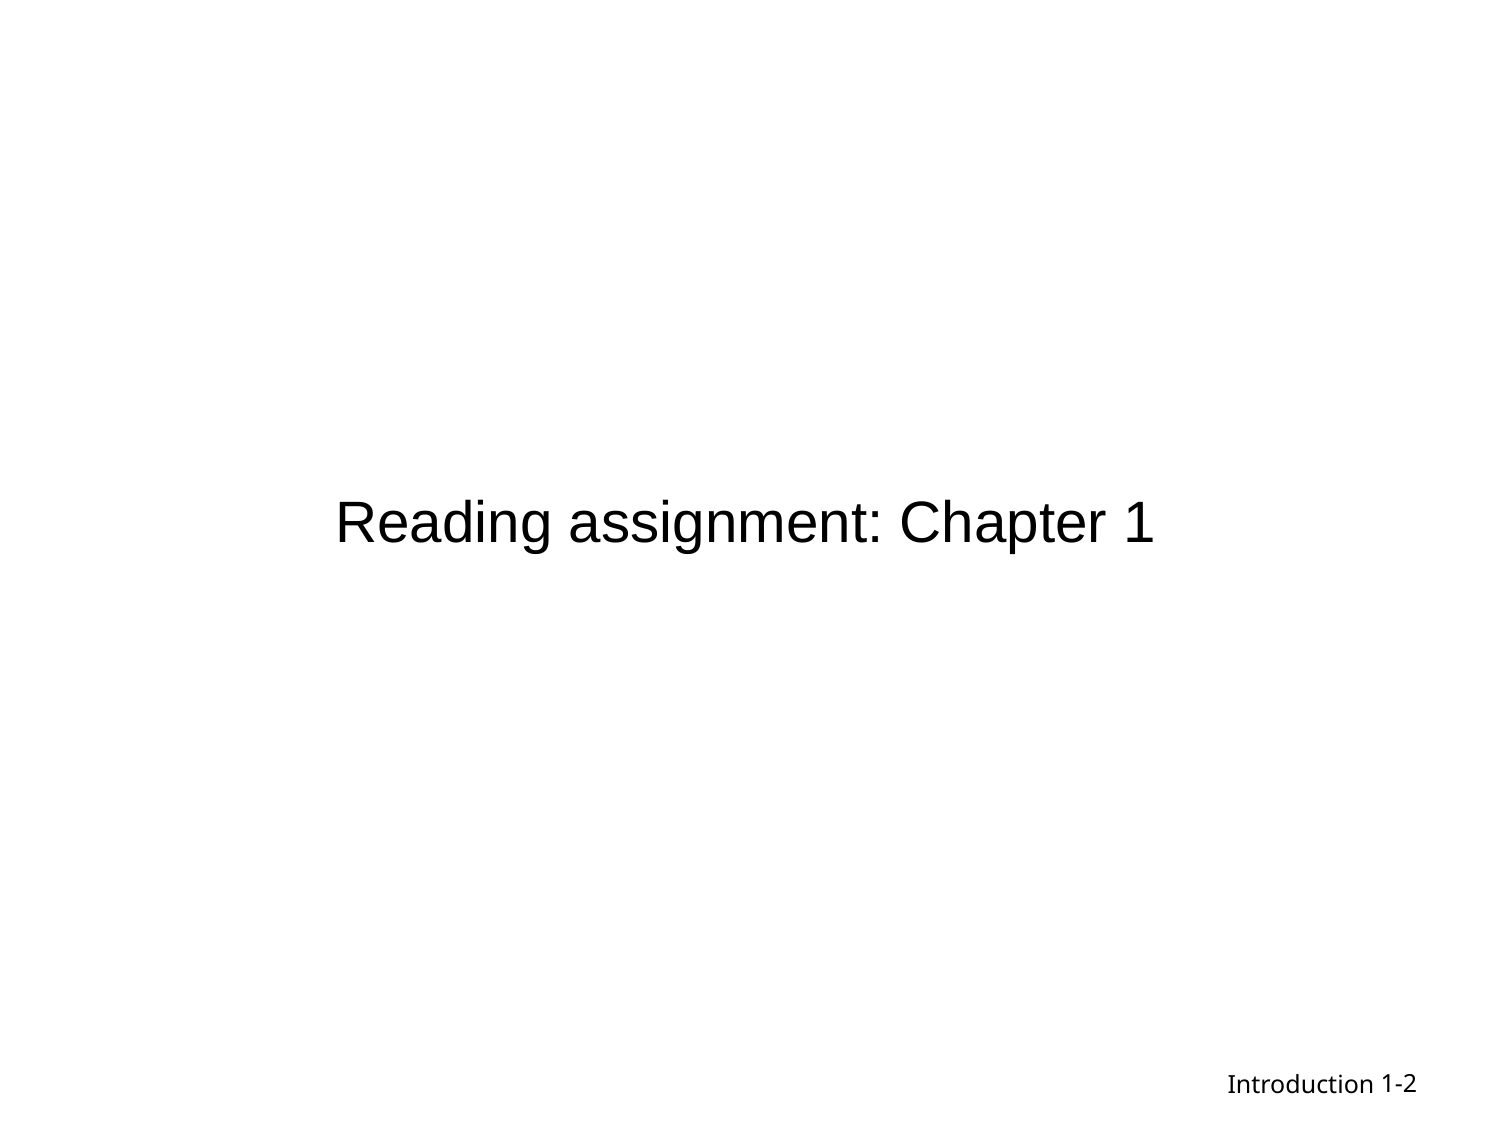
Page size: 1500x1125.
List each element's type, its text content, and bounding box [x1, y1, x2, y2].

slide_number 1-2 [1365, 1059, 1477, 1106]
footer Introduction [914, 1060, 1391, 1109]
text_box Reading assignment: Chapter 1 [320, 476, 1172, 562]
